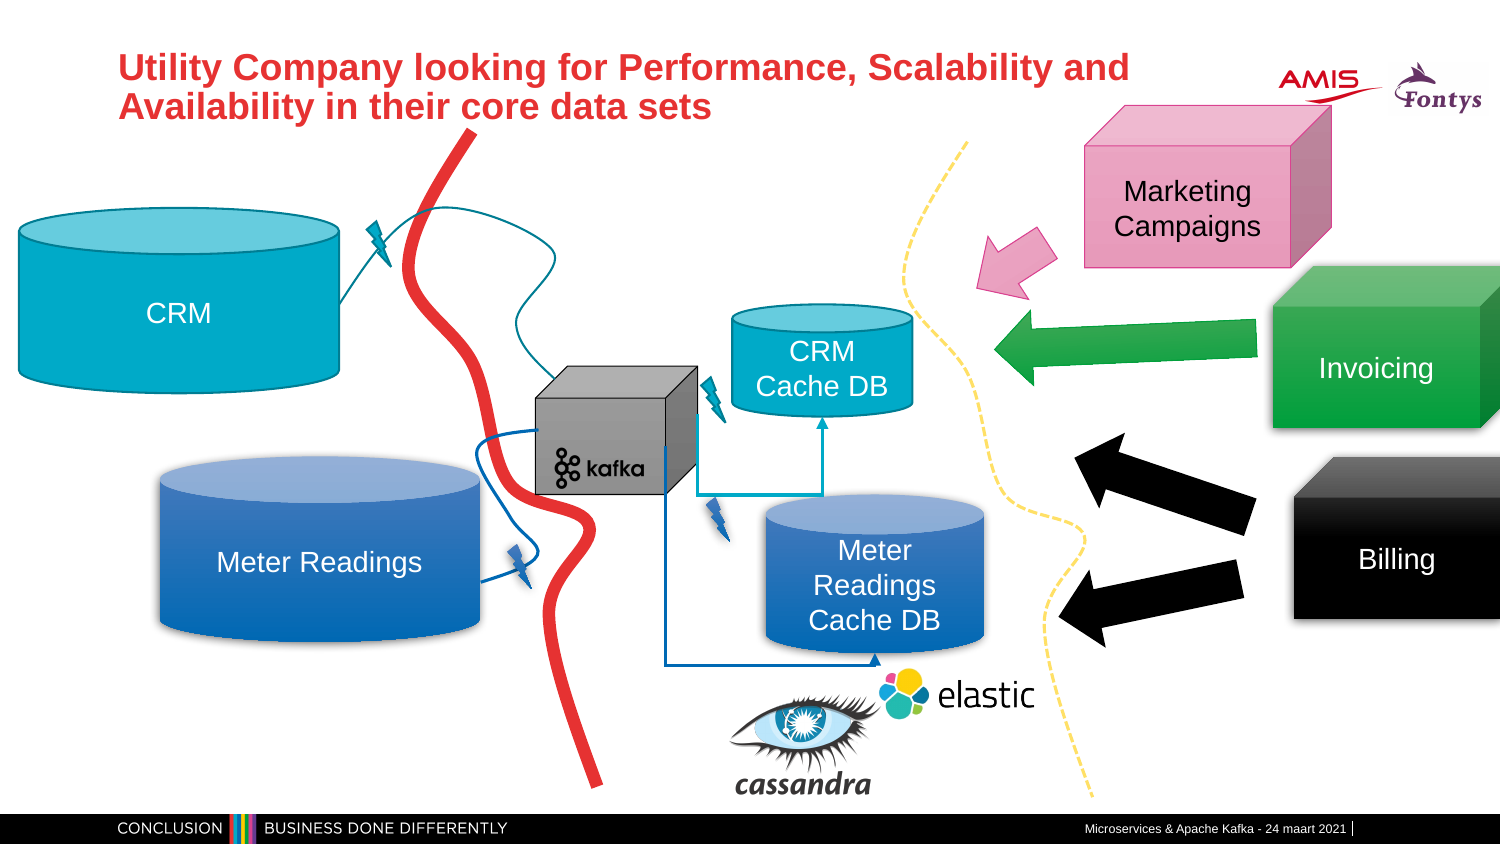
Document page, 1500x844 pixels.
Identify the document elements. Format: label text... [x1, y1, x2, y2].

title Utility Company looking for Performance, Scalability and Availability in their core data sets [118, 47, 1205, 130]
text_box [697, 360, 733, 415]
footer Microservices & Apache Kafka - 24 maart 2021 [814, 820, 1347, 839]
text_box [338, 206, 557, 380]
text_box Billing [1294, 456, 1500, 620]
text_box [365, 219, 393, 268]
text_box [1074, 432, 1257, 536]
picture [0, 814, 236, 844]
text_box [987, 226, 1058, 301]
text_box Data Retrieval [1273, 266, 1500, 306]
text_box Invoicing [1273, 265, 1500, 428]
text_box [1005, 309, 1258, 387]
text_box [665, 446, 766, 574]
text_box [902, 141, 1094, 798]
text_box [475, 428, 540, 584]
picture [239, 814, 1500, 844]
text_box Meter Readings [159, 456, 480, 642]
text_box [460, 347, 530, 436]
text_box [1059, 559, 1245, 648]
text_box [516, 448, 599, 787]
picture [1205, 58, 1489, 116]
picture [726, 664, 1036, 797]
text_box Meter Readings Cache DB [765, 494, 984, 654]
text_box Food Stuff [1294, 457, 1500, 497]
text_box CRM Cache DB [731, 303, 914, 418]
text_box [534, 365, 697, 496]
text_box [507, 543, 532, 590]
text_box CRM [17, 206, 341, 395]
text_box [423, 130, 488, 213]
picture [548, 441, 650, 495]
text_box [716, 415, 727, 424]
text_box Marketing Campaigns [1084, 104, 1332, 269]
